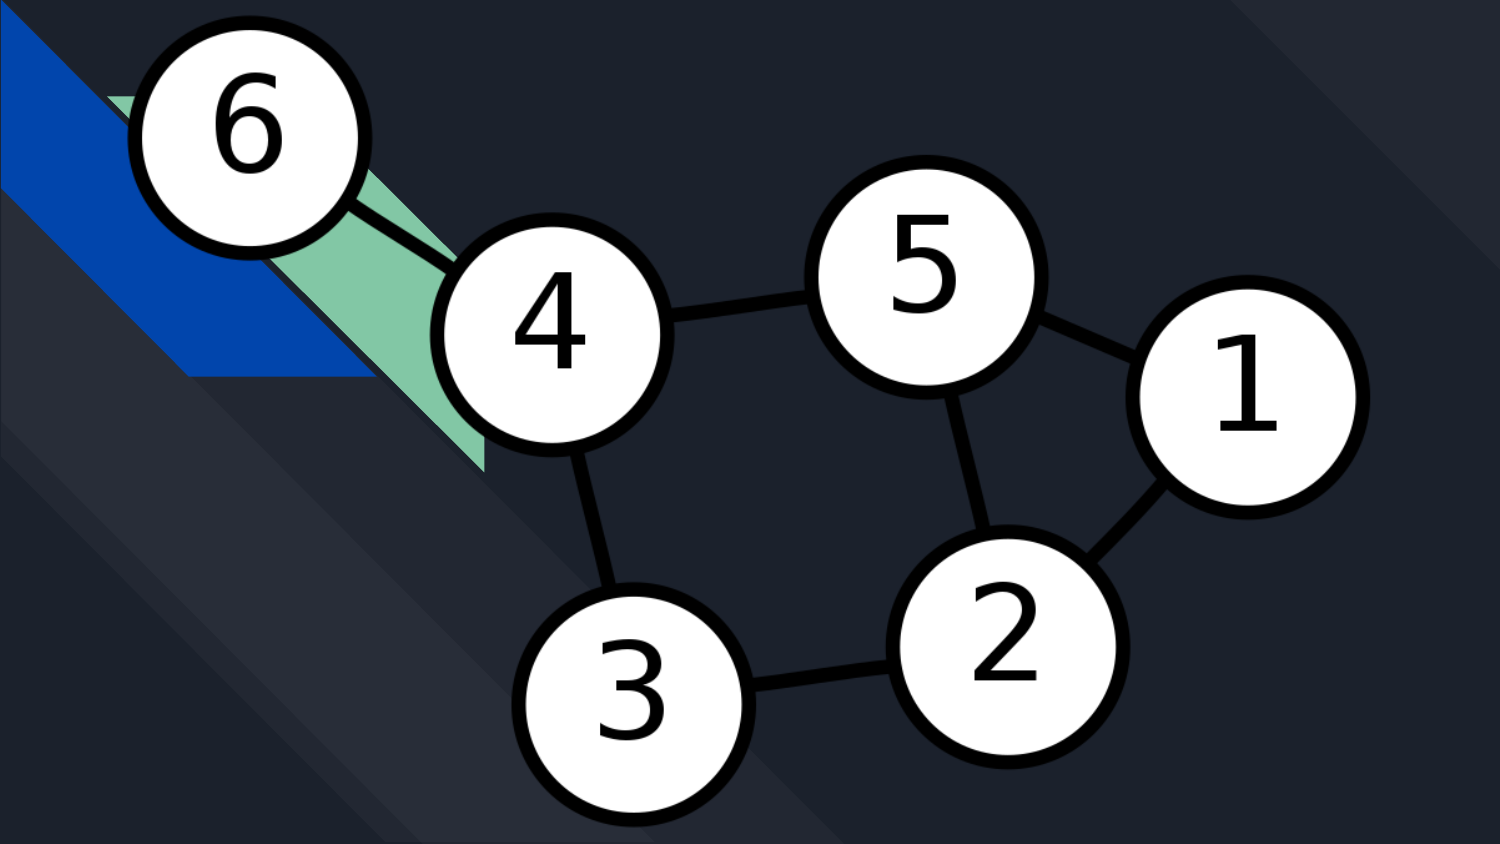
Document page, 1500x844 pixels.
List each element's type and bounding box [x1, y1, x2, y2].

picture [111, 0, 1389, 844]
